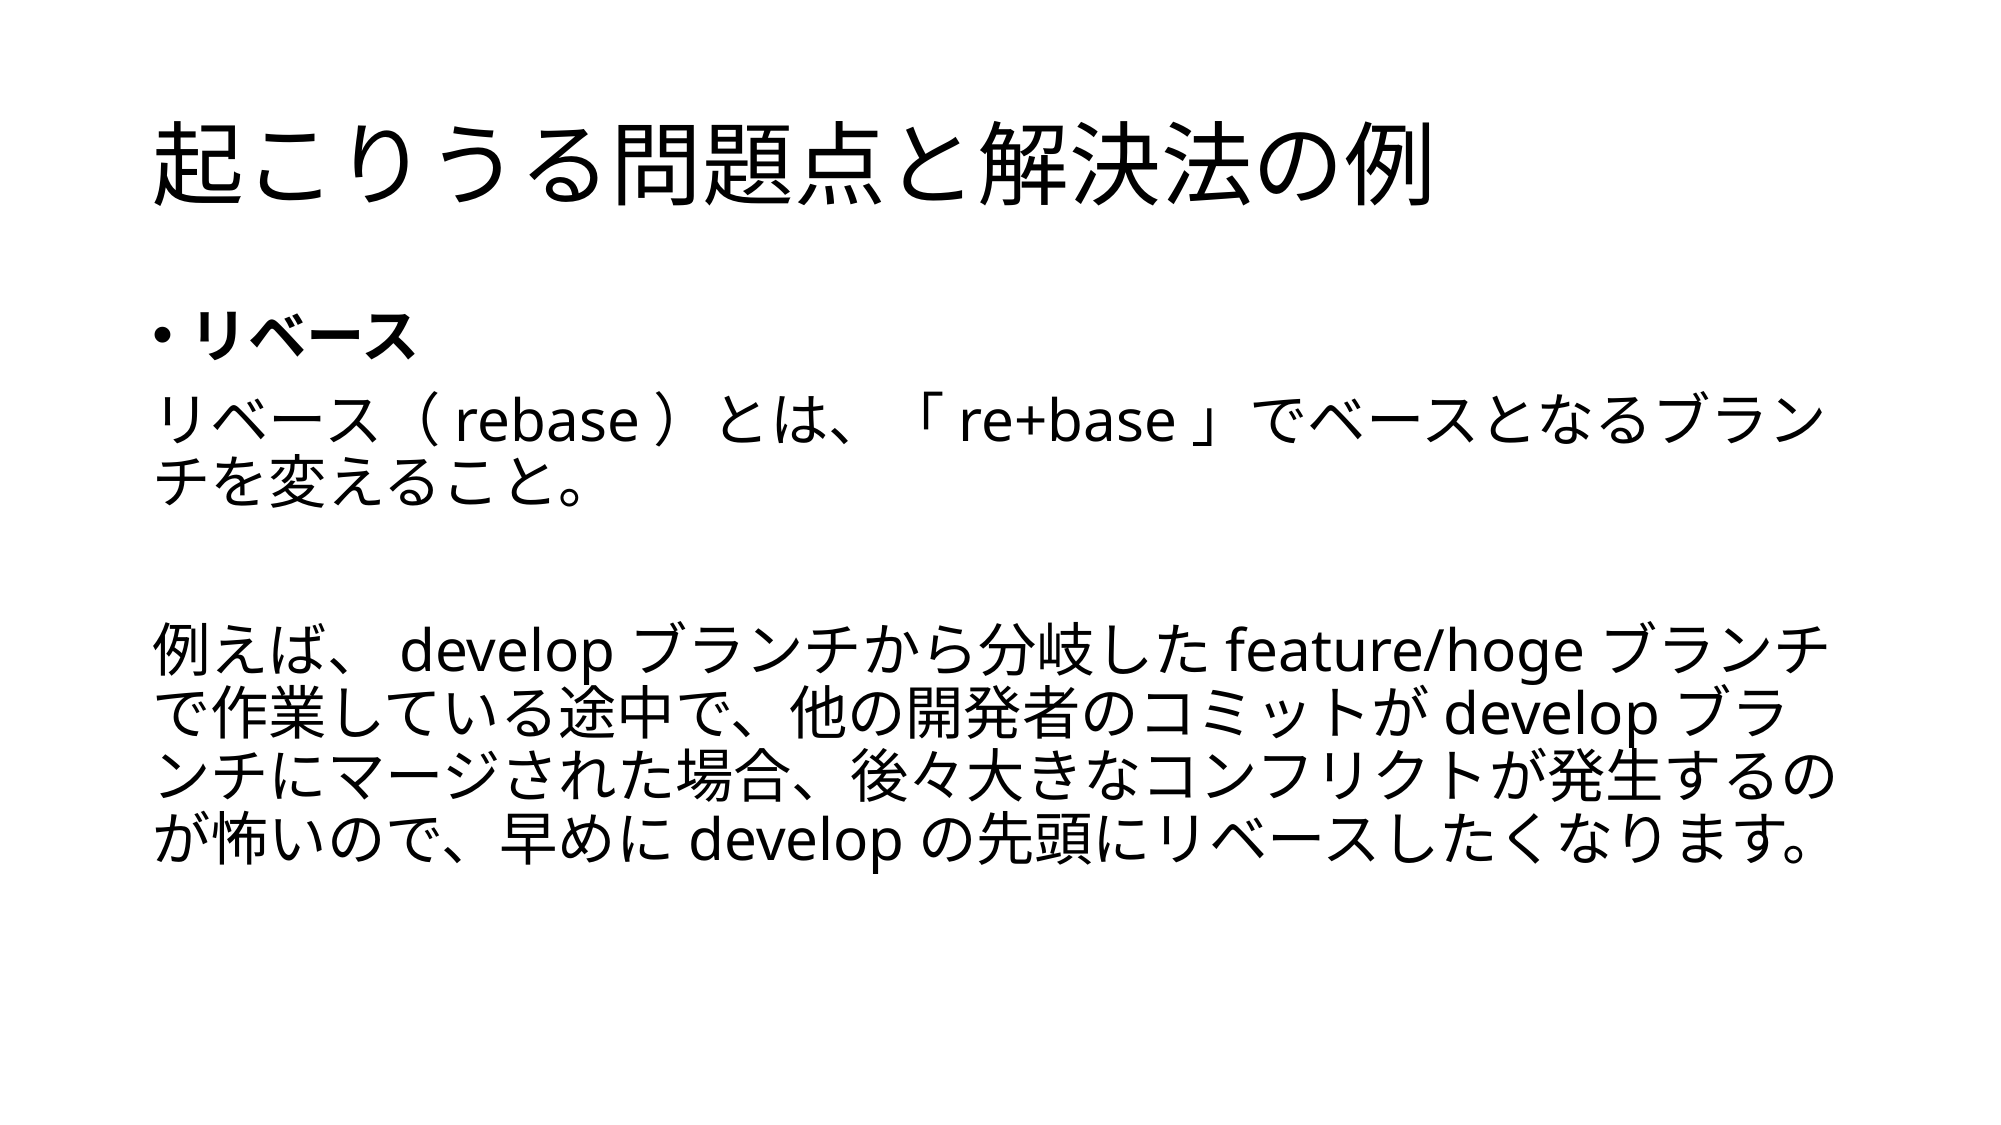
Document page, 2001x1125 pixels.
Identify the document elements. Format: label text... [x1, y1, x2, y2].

list リベース リベース（rebase）とは、「re+base」でベースとなるブランチを変えること。 例えば、developブランチから分岐したfeature/hogeブランチで作業している途中で、他の開発者のコミットがdevelopブランチにマージされた場合、後々大きなコンフリクトが発生するのが怖いので、早めにdevelopの先頭にリベースしたくなります。 [137, 299, 1863, 1014]
title 起こりうる問題点と解決法の例 [137, 59, 1863, 278]
